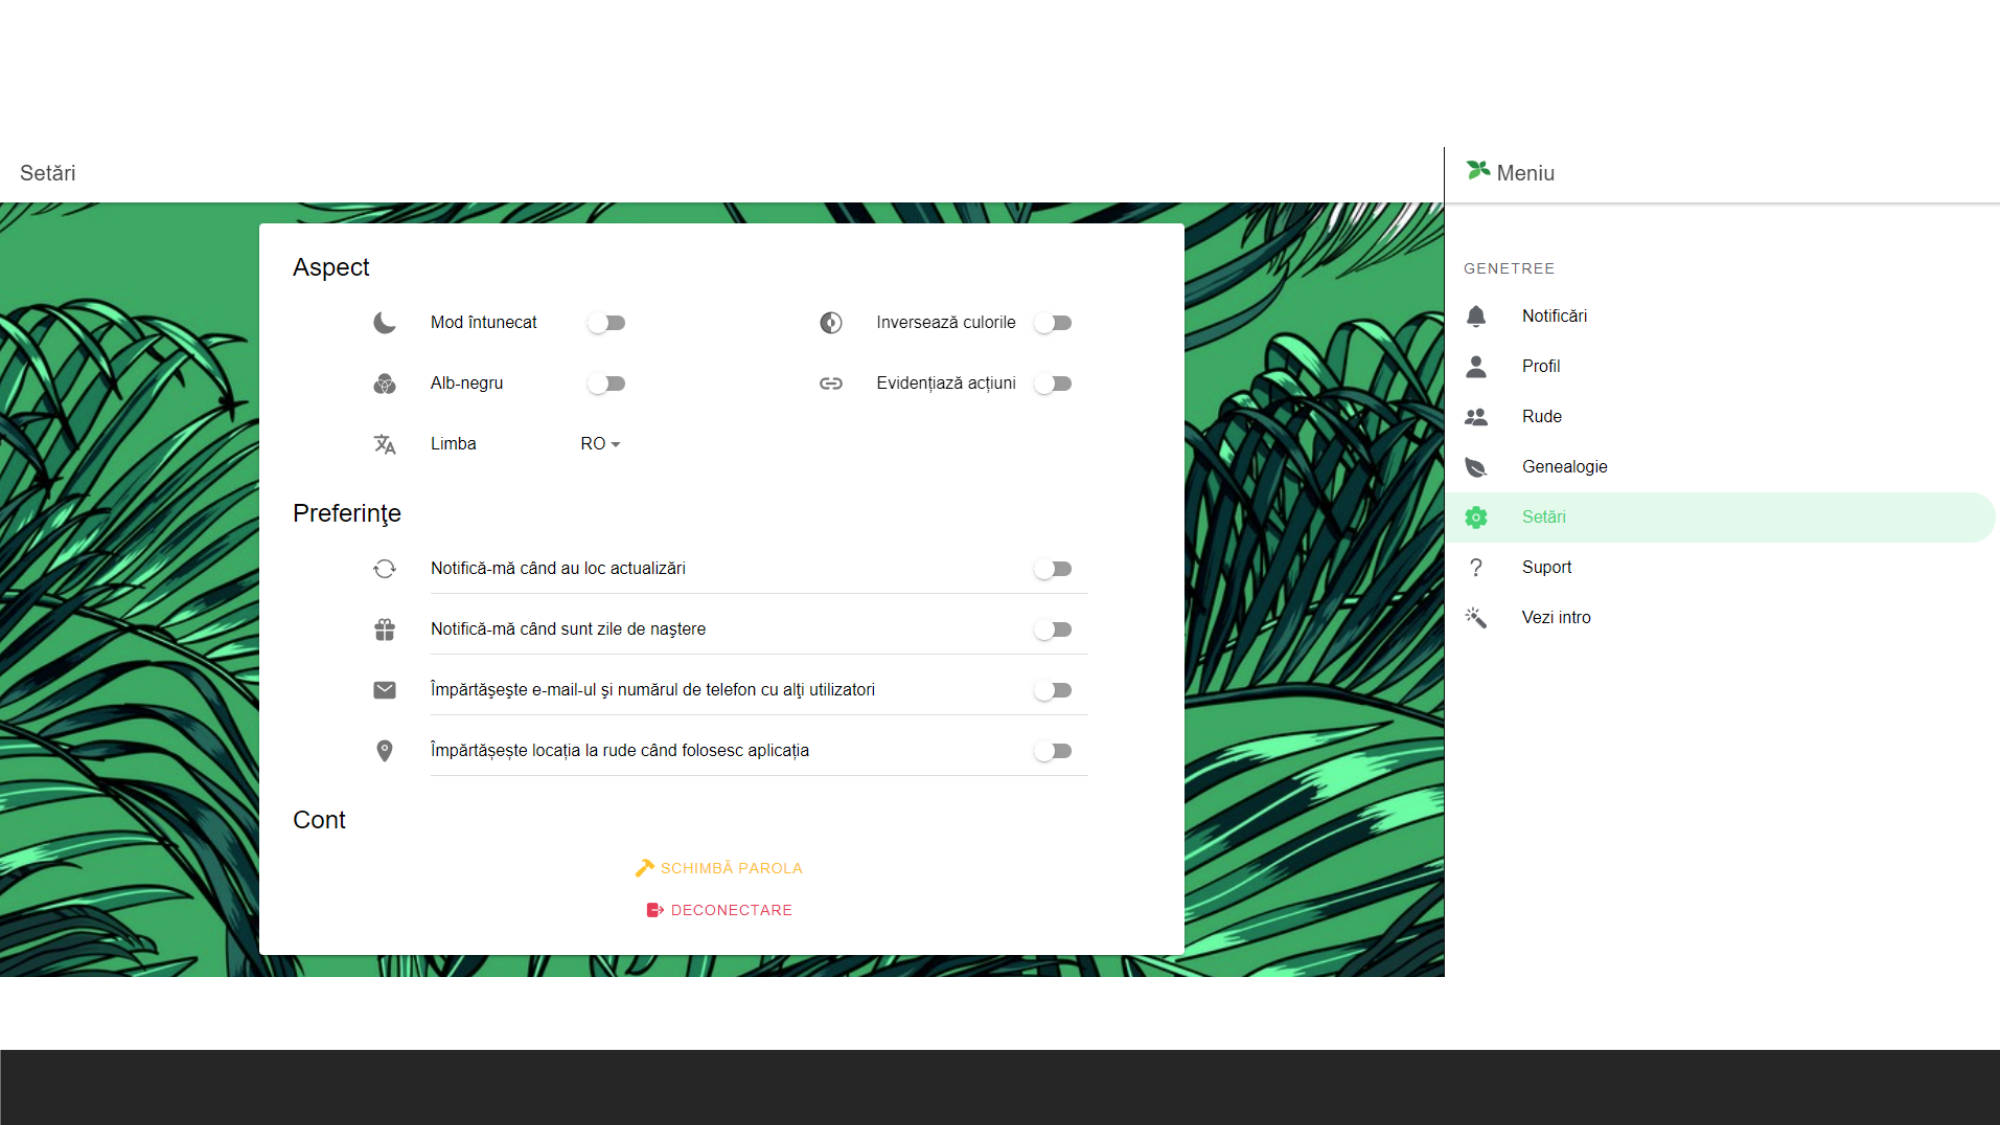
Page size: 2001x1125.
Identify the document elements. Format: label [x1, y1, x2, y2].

picture [0, 147, 2000, 978]
